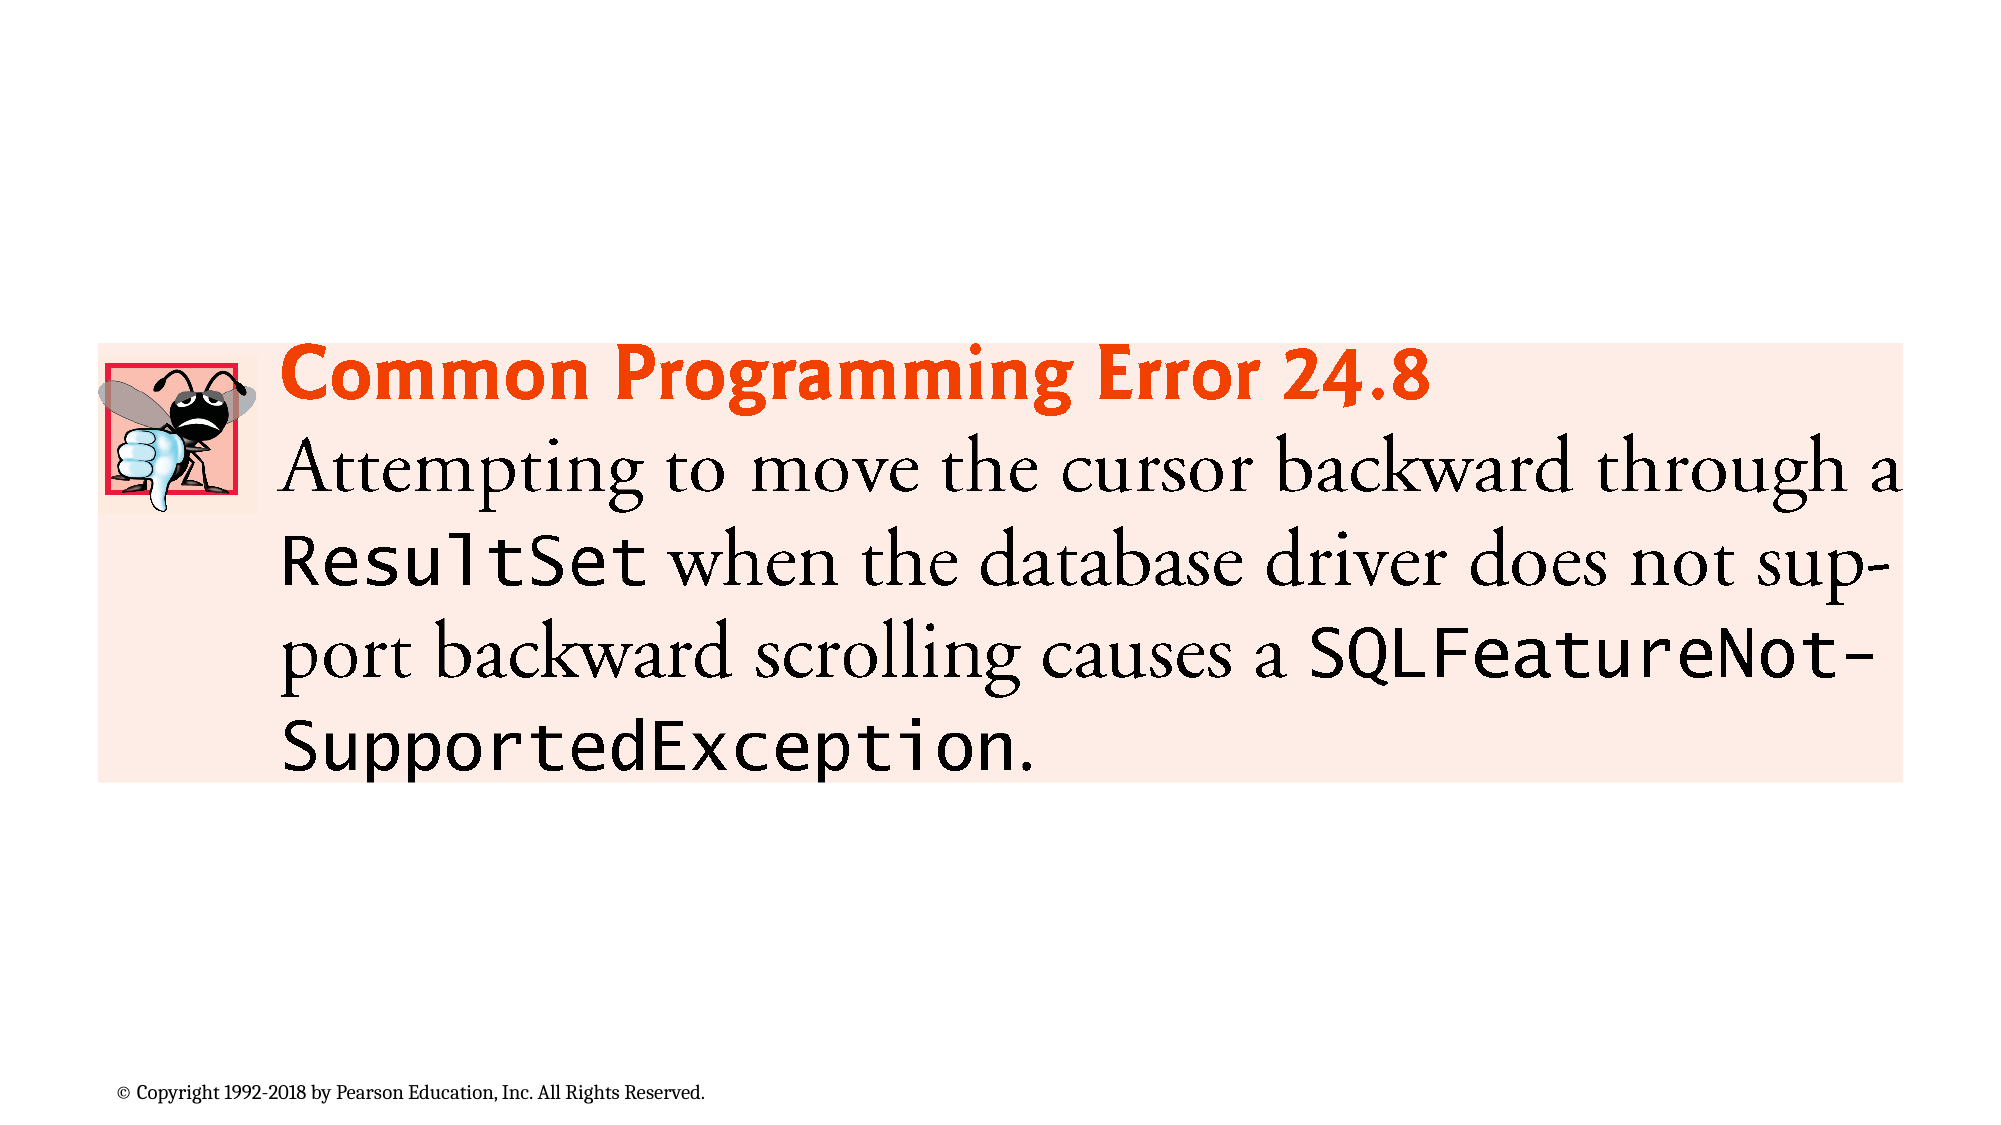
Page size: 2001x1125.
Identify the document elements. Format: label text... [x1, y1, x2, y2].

picture [0, 245, 2000, 880]
footer © Copyright 1992-2018 by Pearson Education, Inc. All Rights Reserved. [99, 1051, 1473, 1112]
